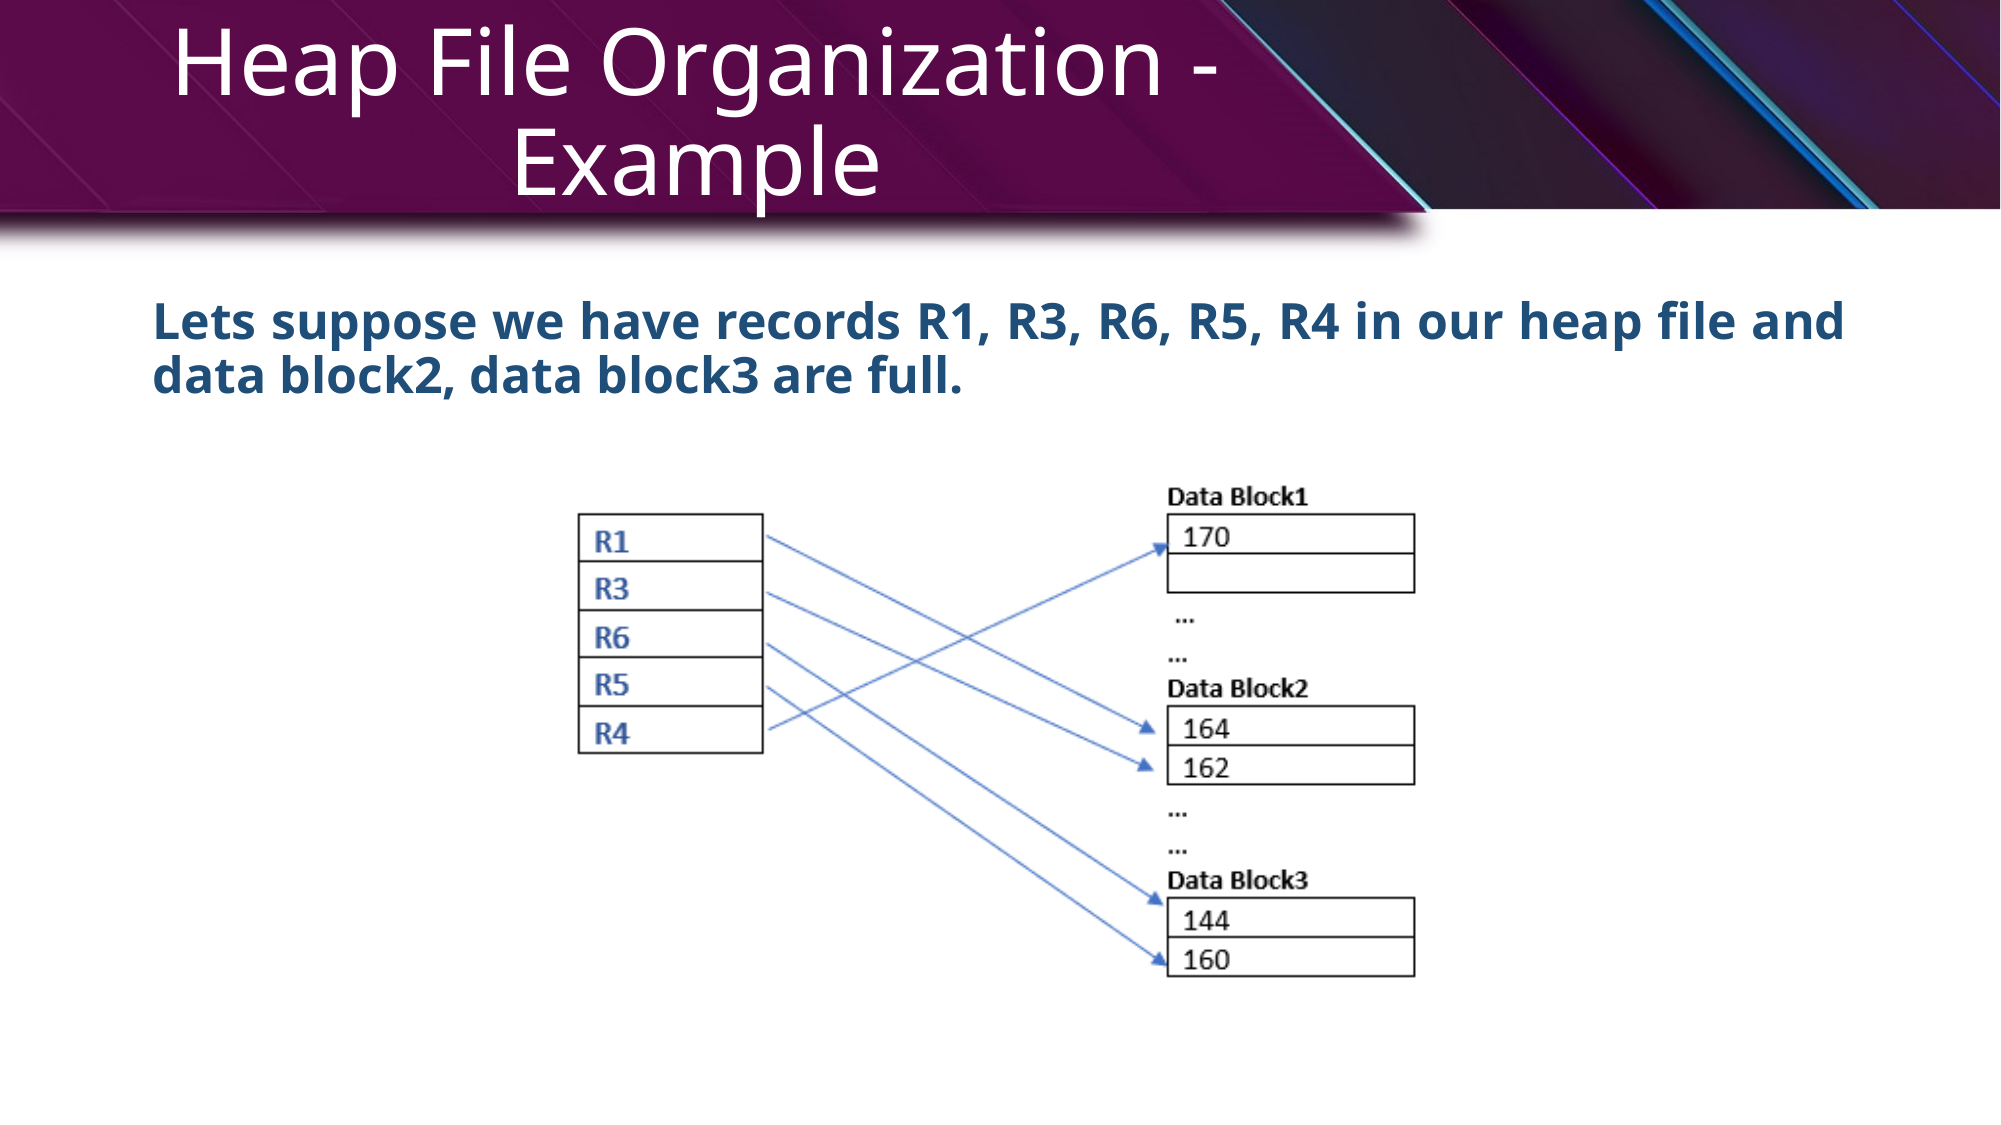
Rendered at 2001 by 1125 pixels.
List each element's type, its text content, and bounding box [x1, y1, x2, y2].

picture [0, 0, 2001, 1125]
list Lets suppose we have records R1, R3, R6, R5, R4 in our heap file and data block2, data block3 are full. [137, 289, 1863, 1034]
title Heap File Organization - Example [79, 6, 1314, 225]
